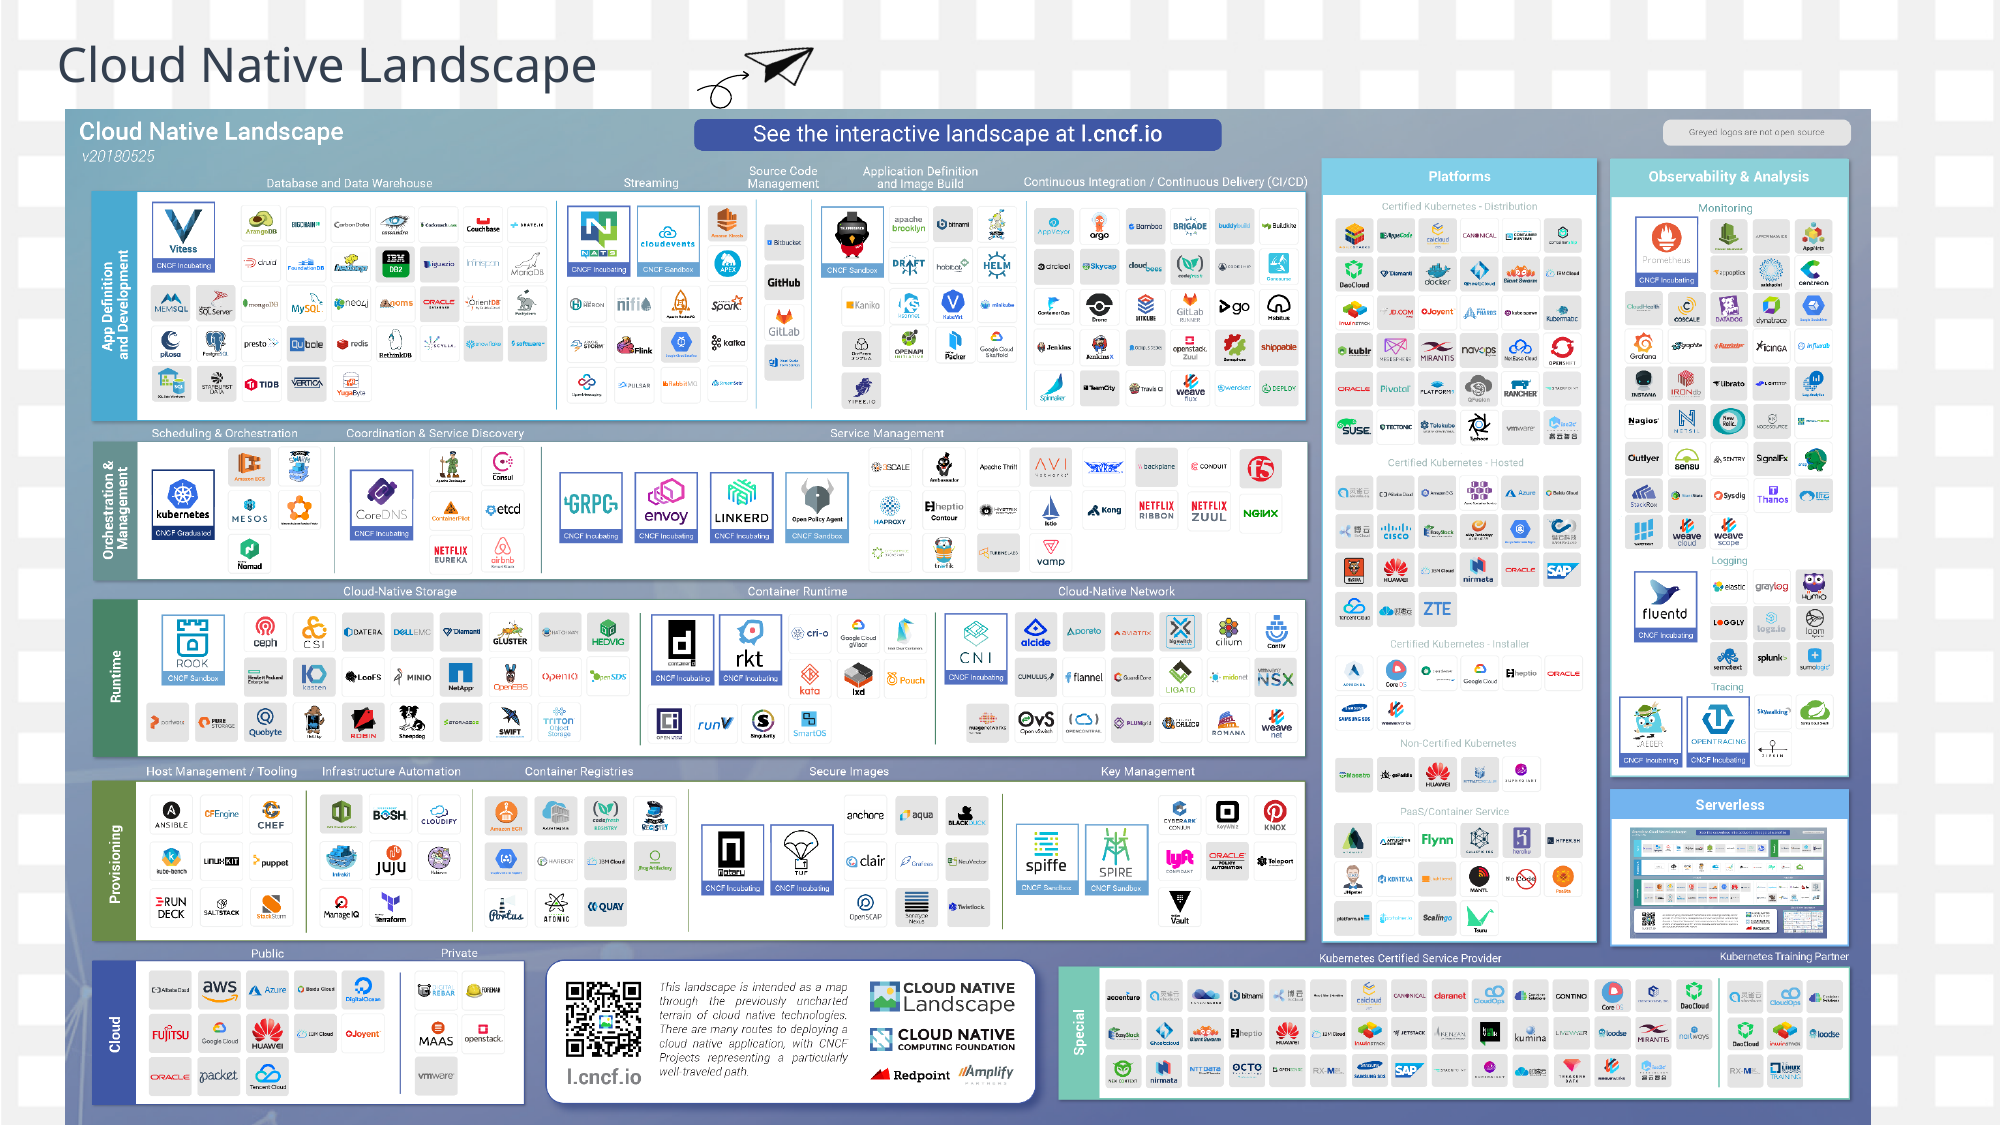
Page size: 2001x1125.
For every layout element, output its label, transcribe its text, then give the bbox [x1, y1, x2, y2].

text_box Cloud Native Landscape [42, 27, 614, 100]
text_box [707, 43, 812, 109]
picture [0, 0, 2000, 1125]
